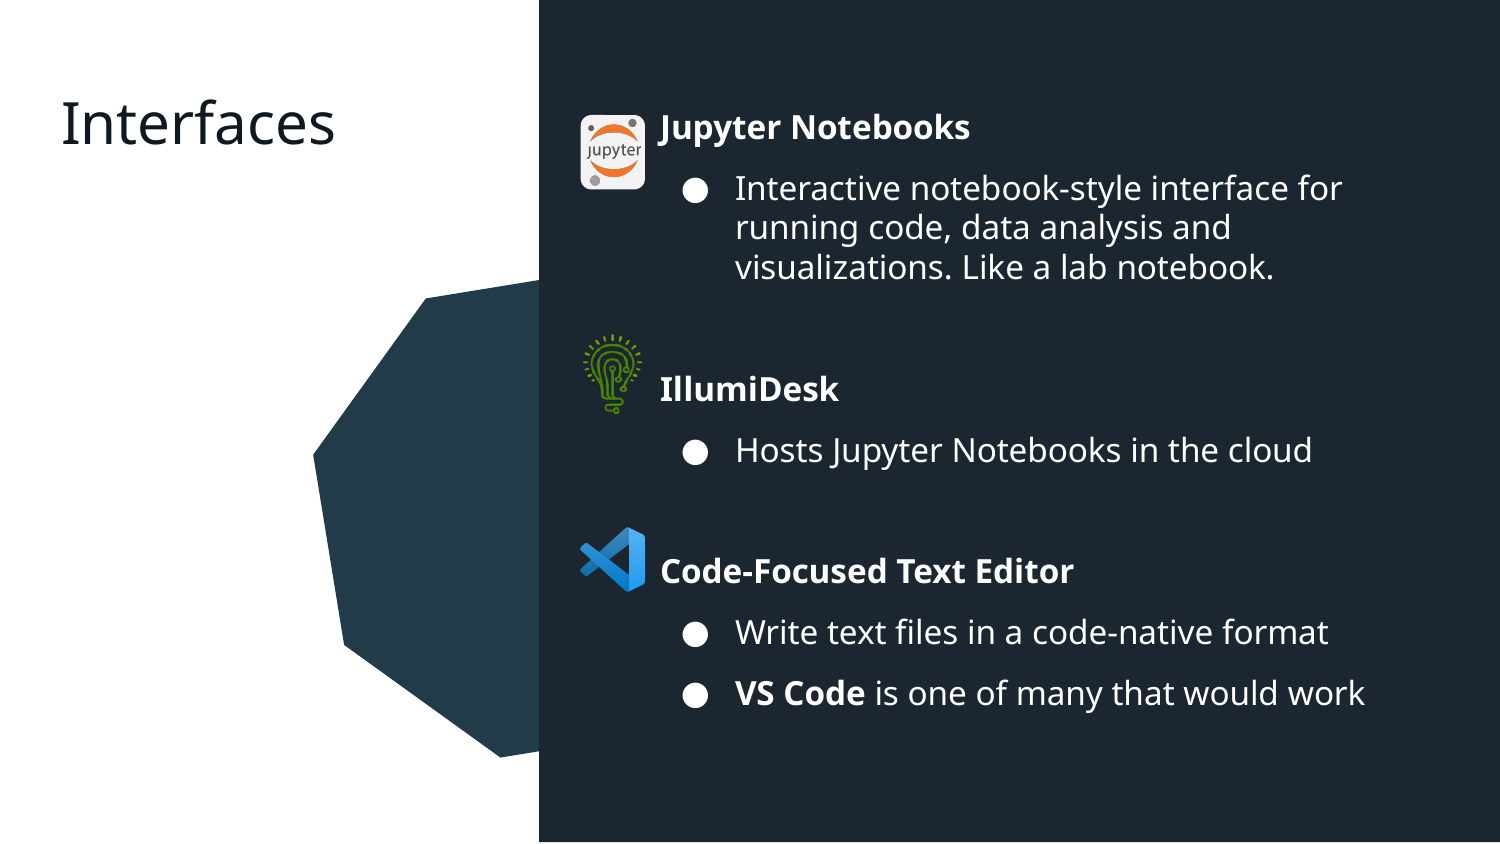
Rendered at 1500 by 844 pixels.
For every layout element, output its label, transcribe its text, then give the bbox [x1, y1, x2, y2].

text_box [539, 0, 1500, 843]
picture [580, 323, 646, 439]
title Interfaces [46, 71, 488, 246]
picture [580, 520, 646, 600]
text_box Jupyter Notebooks Interactive notebook-style interface for running code, data analysis and visualizations. Like a lab notebook. IllumiDesk Hosts Jupyter Notebooks in the cloud Code-Focused Text Editor Write text files in a code-native format VS Code is one of many that would work [644, 90, 1434, 771]
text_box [580, 114, 646, 190]
text_box [313, 280, 539, 758]
